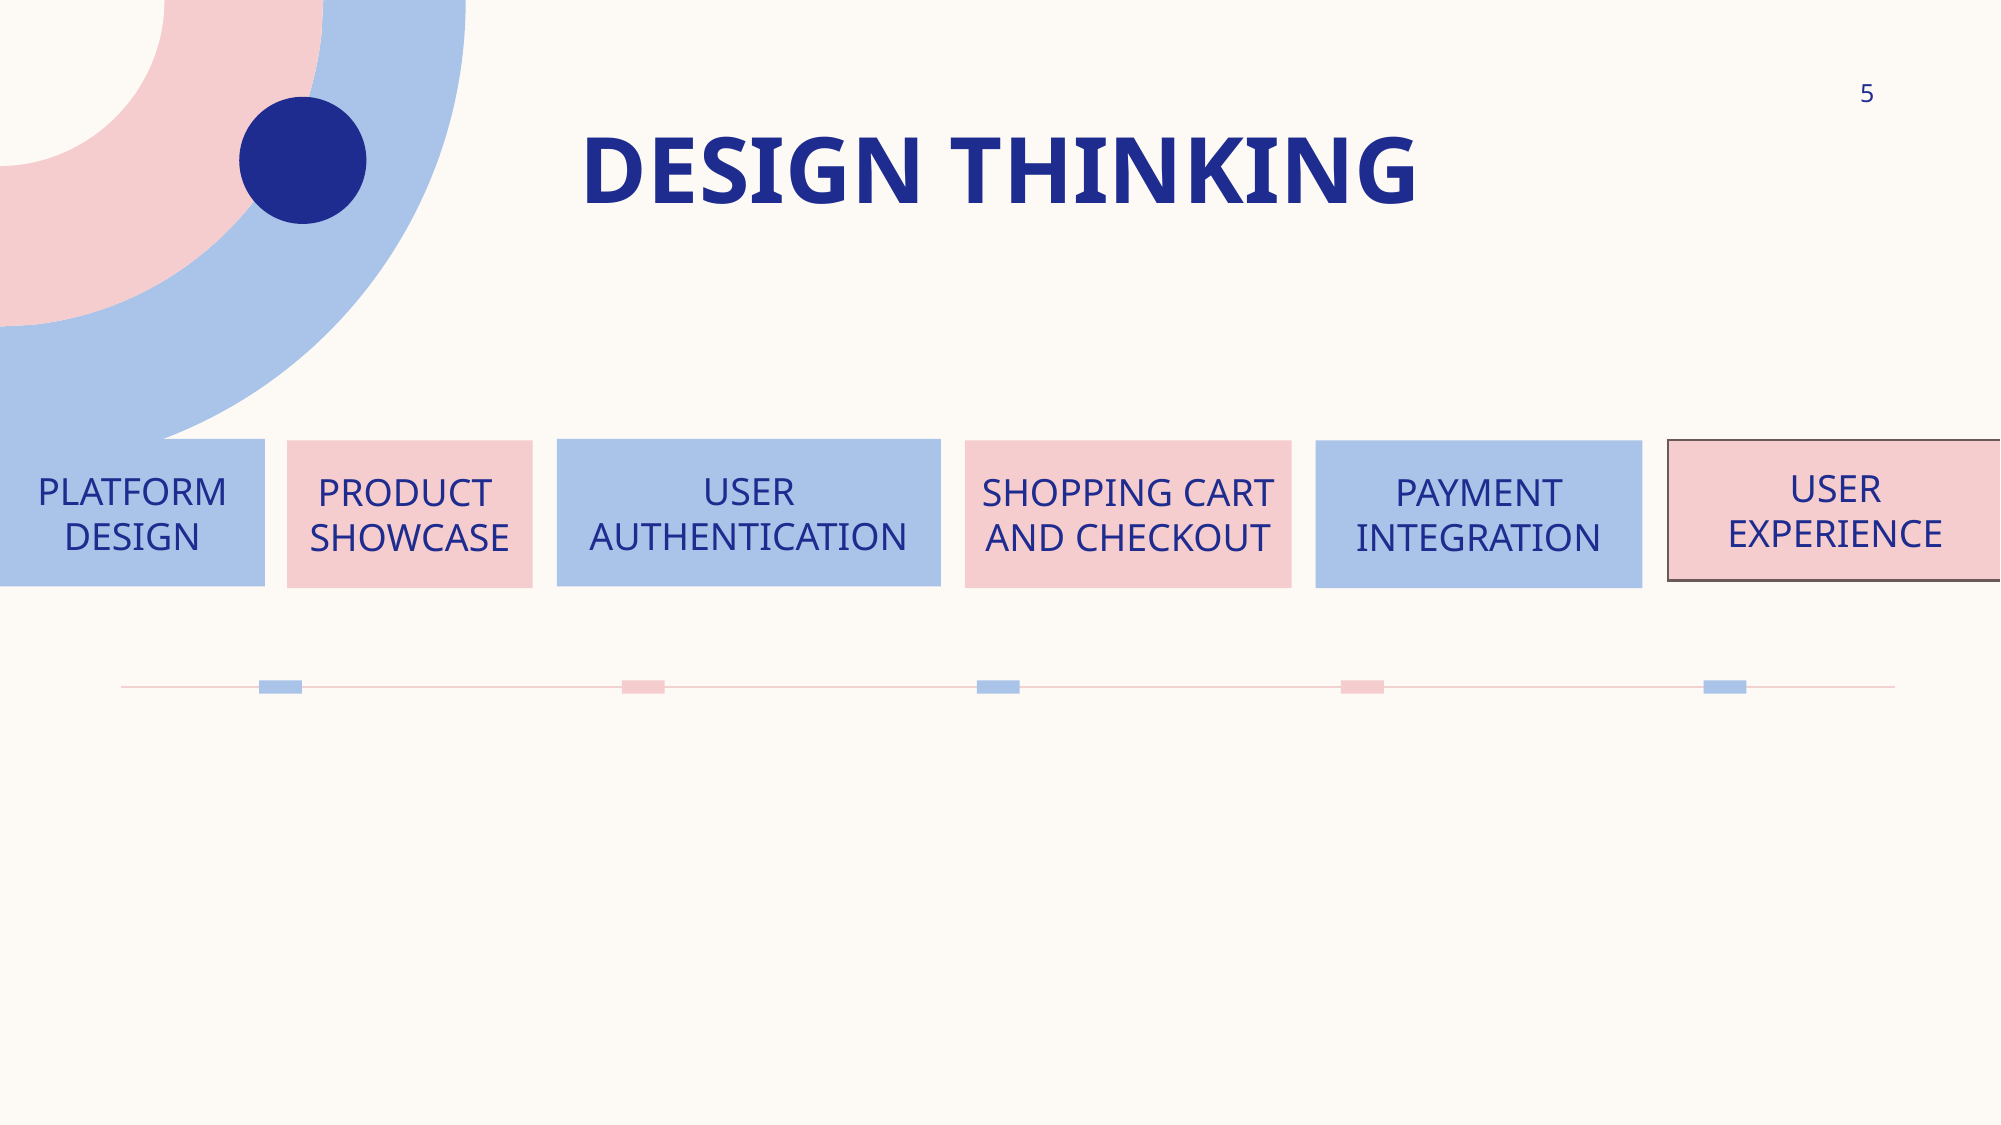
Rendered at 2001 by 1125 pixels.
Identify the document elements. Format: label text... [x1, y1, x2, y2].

title Design thinking [125, 0, 1877, 230]
list User authentication [556, 438, 941, 587]
slide_number 5 [1712, 75, 1875, 116]
list Payment integration [1315, 440, 1643, 589]
list Shopping cart and checkout [964, 440, 1292, 589]
text_box USER EXPERIENCE [1667, 439, 2000, 582]
list Platform design [0, 438, 265, 587]
list Product showcase [287, 440, 533, 589]
